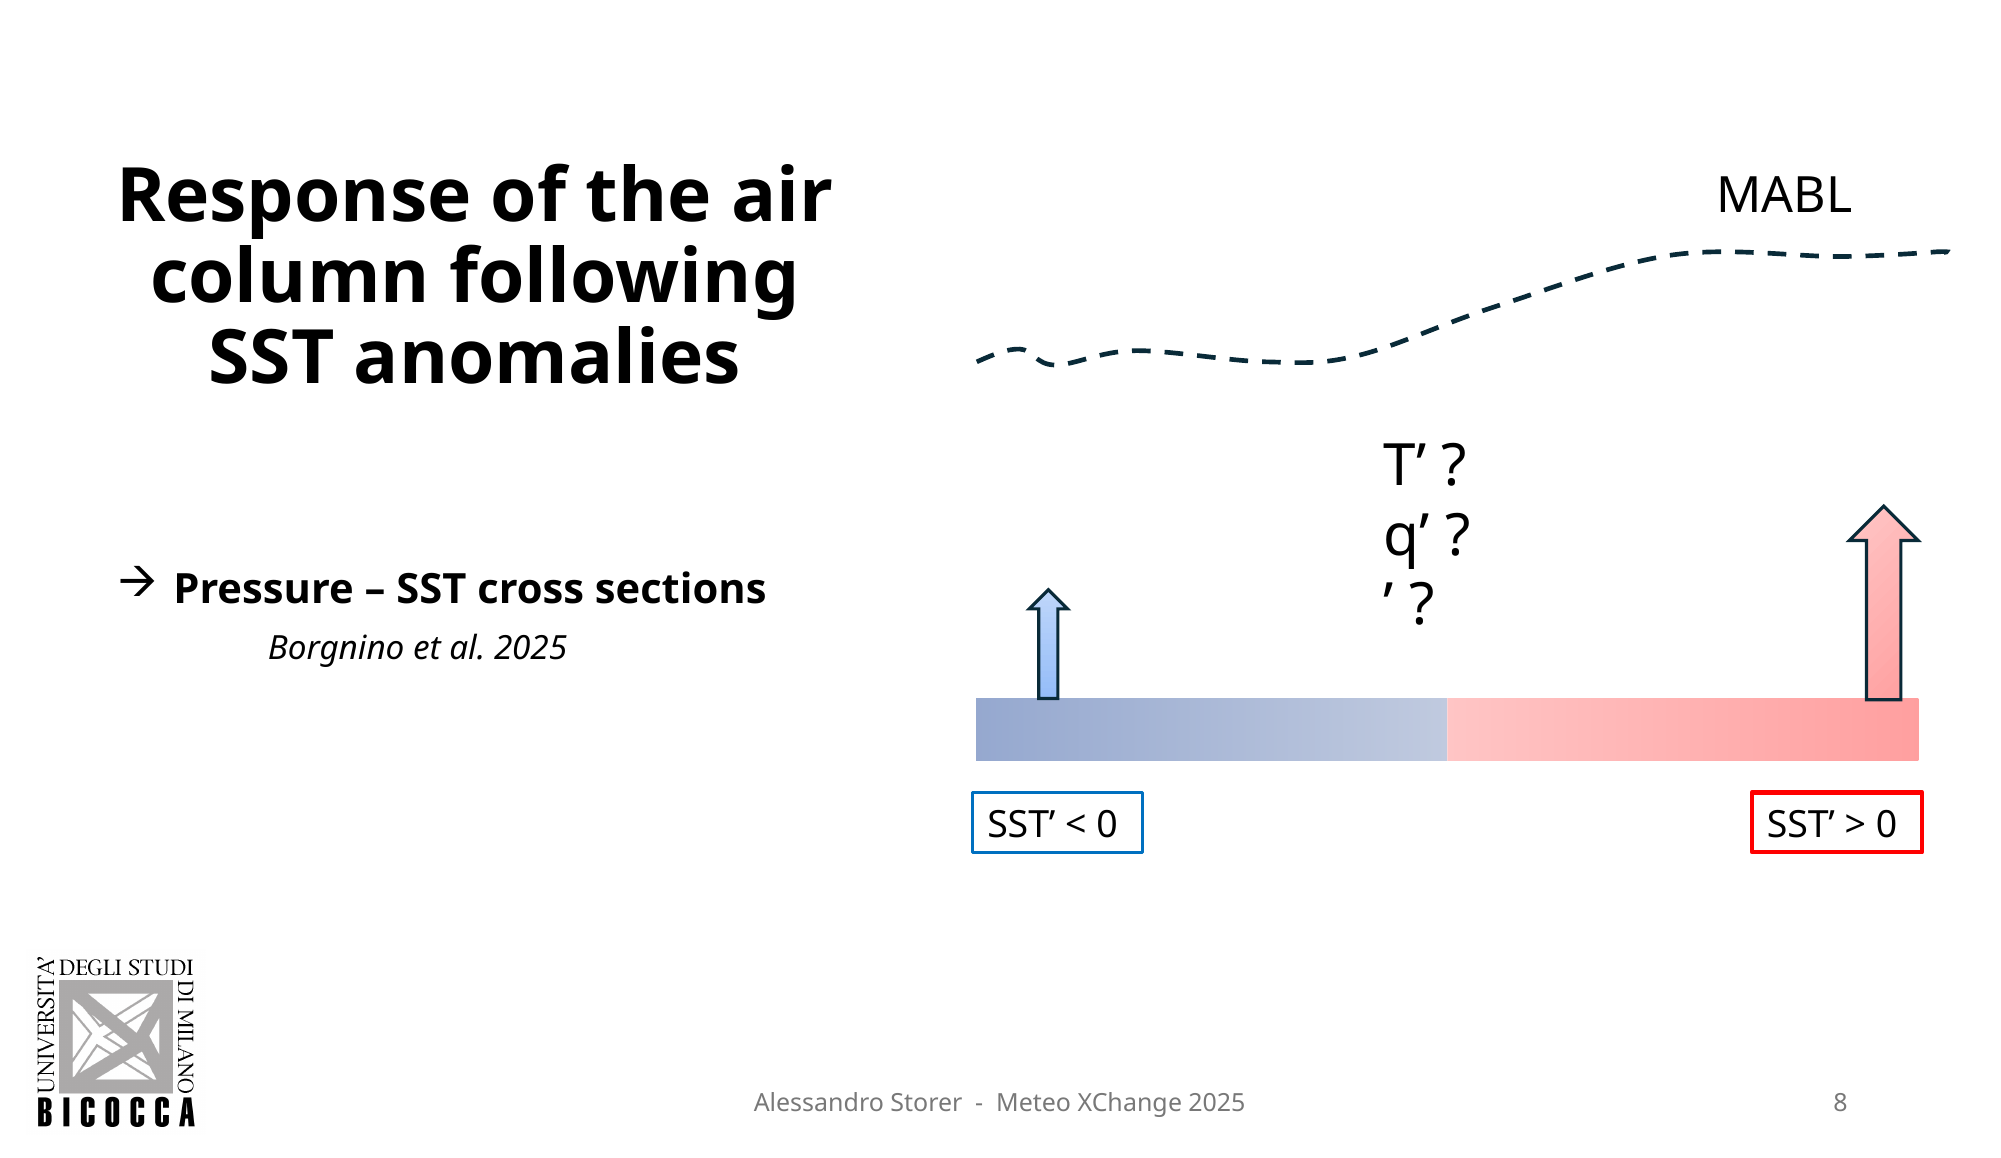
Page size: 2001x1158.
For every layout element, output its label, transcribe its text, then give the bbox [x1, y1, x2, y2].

text_box [1446, 697, 1920, 762]
subtitle Response of the air column following SST anomalies [81, 149, 869, 429]
text_box Borgnino et al. 2025 [253, 618, 670, 674]
text_box [1845, 503, 1922, 702]
text_box Pressure – SST cross sections [102, 464, 890, 765]
text_box MABL [1701, 155, 1868, 231]
text_box [975, 697, 1446, 762]
footer Alessandro Storer - Meteo XChange 2025 [662, 1072, 1338, 1135]
slide_number 8 [1412, 1072, 1863, 1135]
picture [26, 948, 206, 1135]
text_box SST’ > 0 [1752, 792, 1923, 853]
text_box [1025, 587, 1072, 701]
text_box SST’ < 0 [972, 792, 1143, 853]
text_box [976, 250, 1950, 367]
